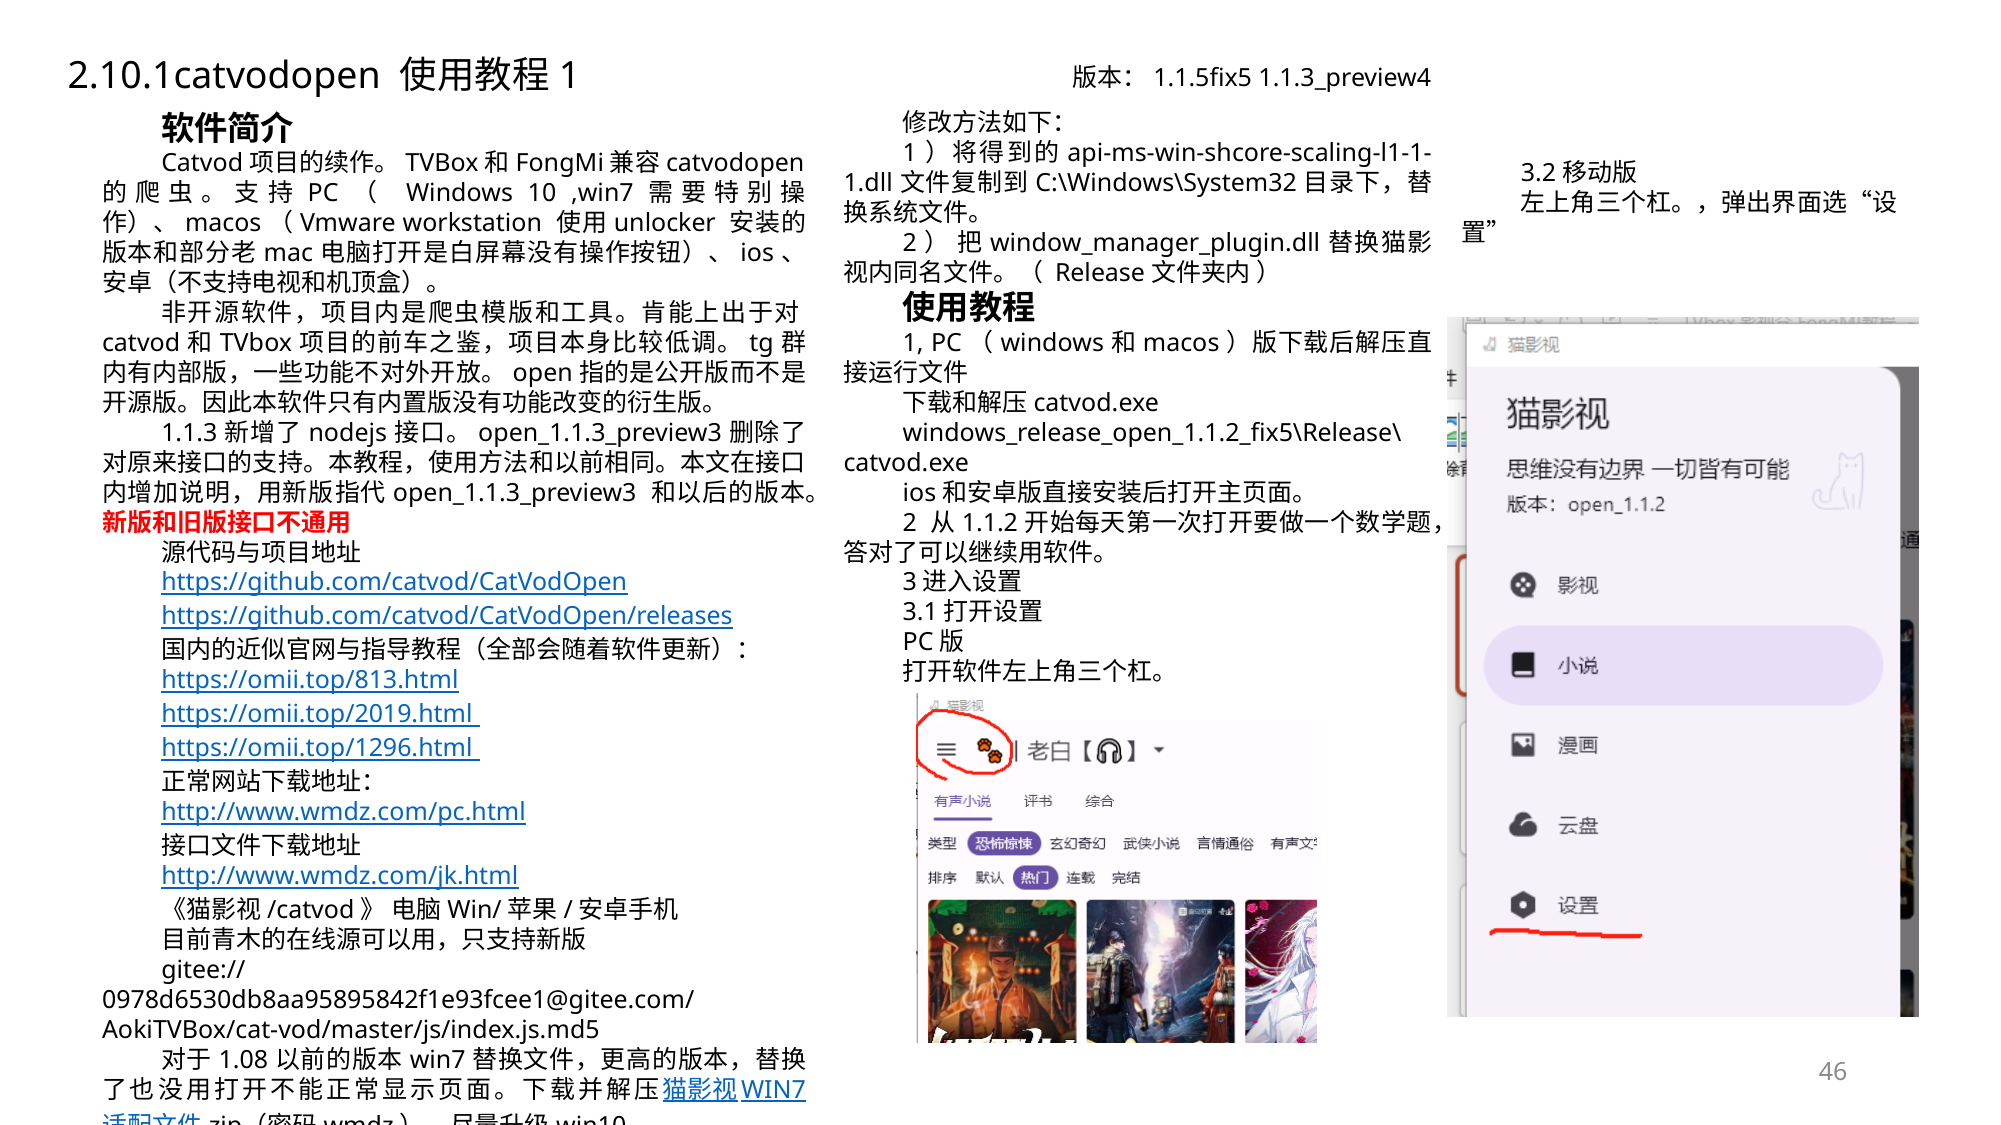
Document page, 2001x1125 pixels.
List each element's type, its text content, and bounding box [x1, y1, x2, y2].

picture [1446, 317, 1919, 1017]
text_box 3.2移动版 左上角三个杠。，弹出界面选“设置” [1447, 149, 1913, 284]
picture [916, 693, 1317, 1043]
text_box 修改方法如下： 1）将得到的api-ms-win-shcore-scaling-l1-1-1.dll文件复制到C:\Windows\System32目录下，替换系统文件。 2） 把window_manager_plugin.dll替换猫影视内同名文件。（ Release文件夹内 ） 使用教程 1, PC（windows和macos）版下载后解压直接运行文件 下载和解压catvod.exe windows_release_open_1.1.2_fix5\Release\ catvod.exe ios和安卓版直接安装后打开主页面。 2 从1.1.2开始每天第一次打开要做一个数学题，答对了可以继续用软件。 3进入设置 3.1打开设置 PC版 打开软件左上角三个杠。 [828, 99, 1447, 694]
text_box 软件简介 Catvod项目的续作。TVBox和FongMi兼容catvodopen的爬虫。支持PC（ Windows 10 ,win7需要特别操作）、macos（Vmware workstation 使用unlocker 安装的版本和部分老mac电脑打开是白屏幕没有操作按钮）、ios、安卓（不支持电视和机顶盒）。 非开源软件，项目内是爬虫模版和工具。肯能上出于对catvod和TVbox项目的前车之鉴，项目本身比较低调。tg群内有内部版，一些功能不对外开放。open指的是公开版而不是开源版。因此本软件只有内置版没有功能改变的衍生版。 1.1.3新增了nodejs接口。open_1.1.3_preview3删除了对原来接口的支持。本教程，使用方法和以前相同。本文在接口内增加说明，用新版指代open_1.1.3_preview3 和以后的版本。新版和旧版接口不通用 源代码与项目地址 https://github.com/catvod/CatVodOpen https://github.com/catvod/CatVodOpen/releases 国内的近似官网与指导教程（全部会随着软件更新）： https://omii.top/813.html https://omii.top/2019.html https://omii.top/1296.html 正常网站下载地址： http://www.wmdz.com/pc.html 接口文件下载地址 http://www.wmdz.com/jk.html 《猫影视/catvod》 电脑Win/苹果/安卓手机 目前青木的在线源可以用，只支持新版 gitee://0978d6530db8aa95895842f1e93fcee1@gitee.com/AokiTVBox/cat-vod/master/js/index.js.md5 对于1.08以前的版本win7替换文件，更高的版本，替换了也没用打开不能正常显示页面。下载并解压猫影视WIN7适配文件.zip（密码wmdz），尽量升级win10。 [87, 99, 821, 1125]
title 2.10.1catvodopen 使用教程1 [52, 38, 1180, 115]
slide_number 46 [1412, 1042, 1863, 1103]
text_box 版本：1.1.5fix5 1.1.3_preview4 [1057, 54, 1608, 99]
